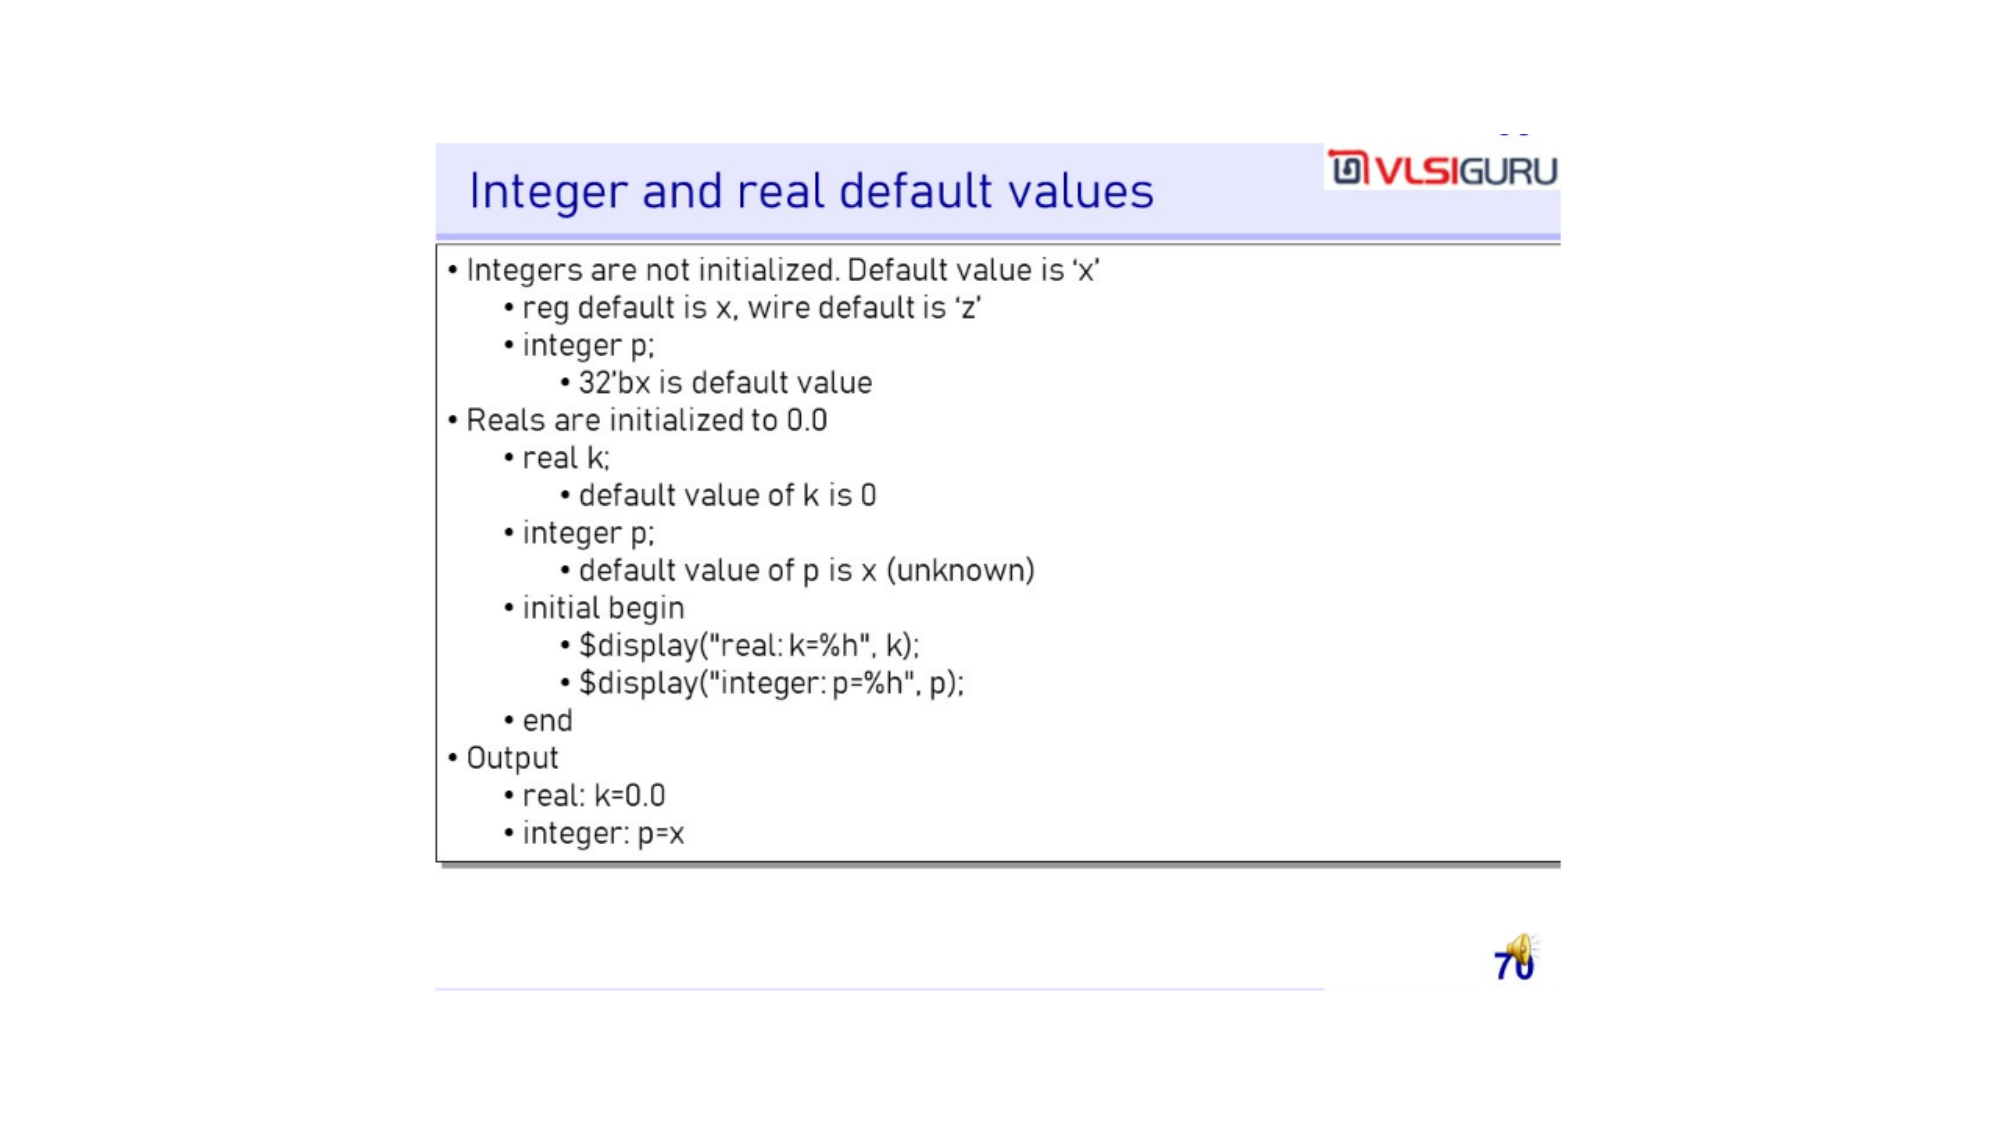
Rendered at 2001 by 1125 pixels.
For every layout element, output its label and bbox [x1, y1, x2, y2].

picture [427, 134, 1572, 991]
